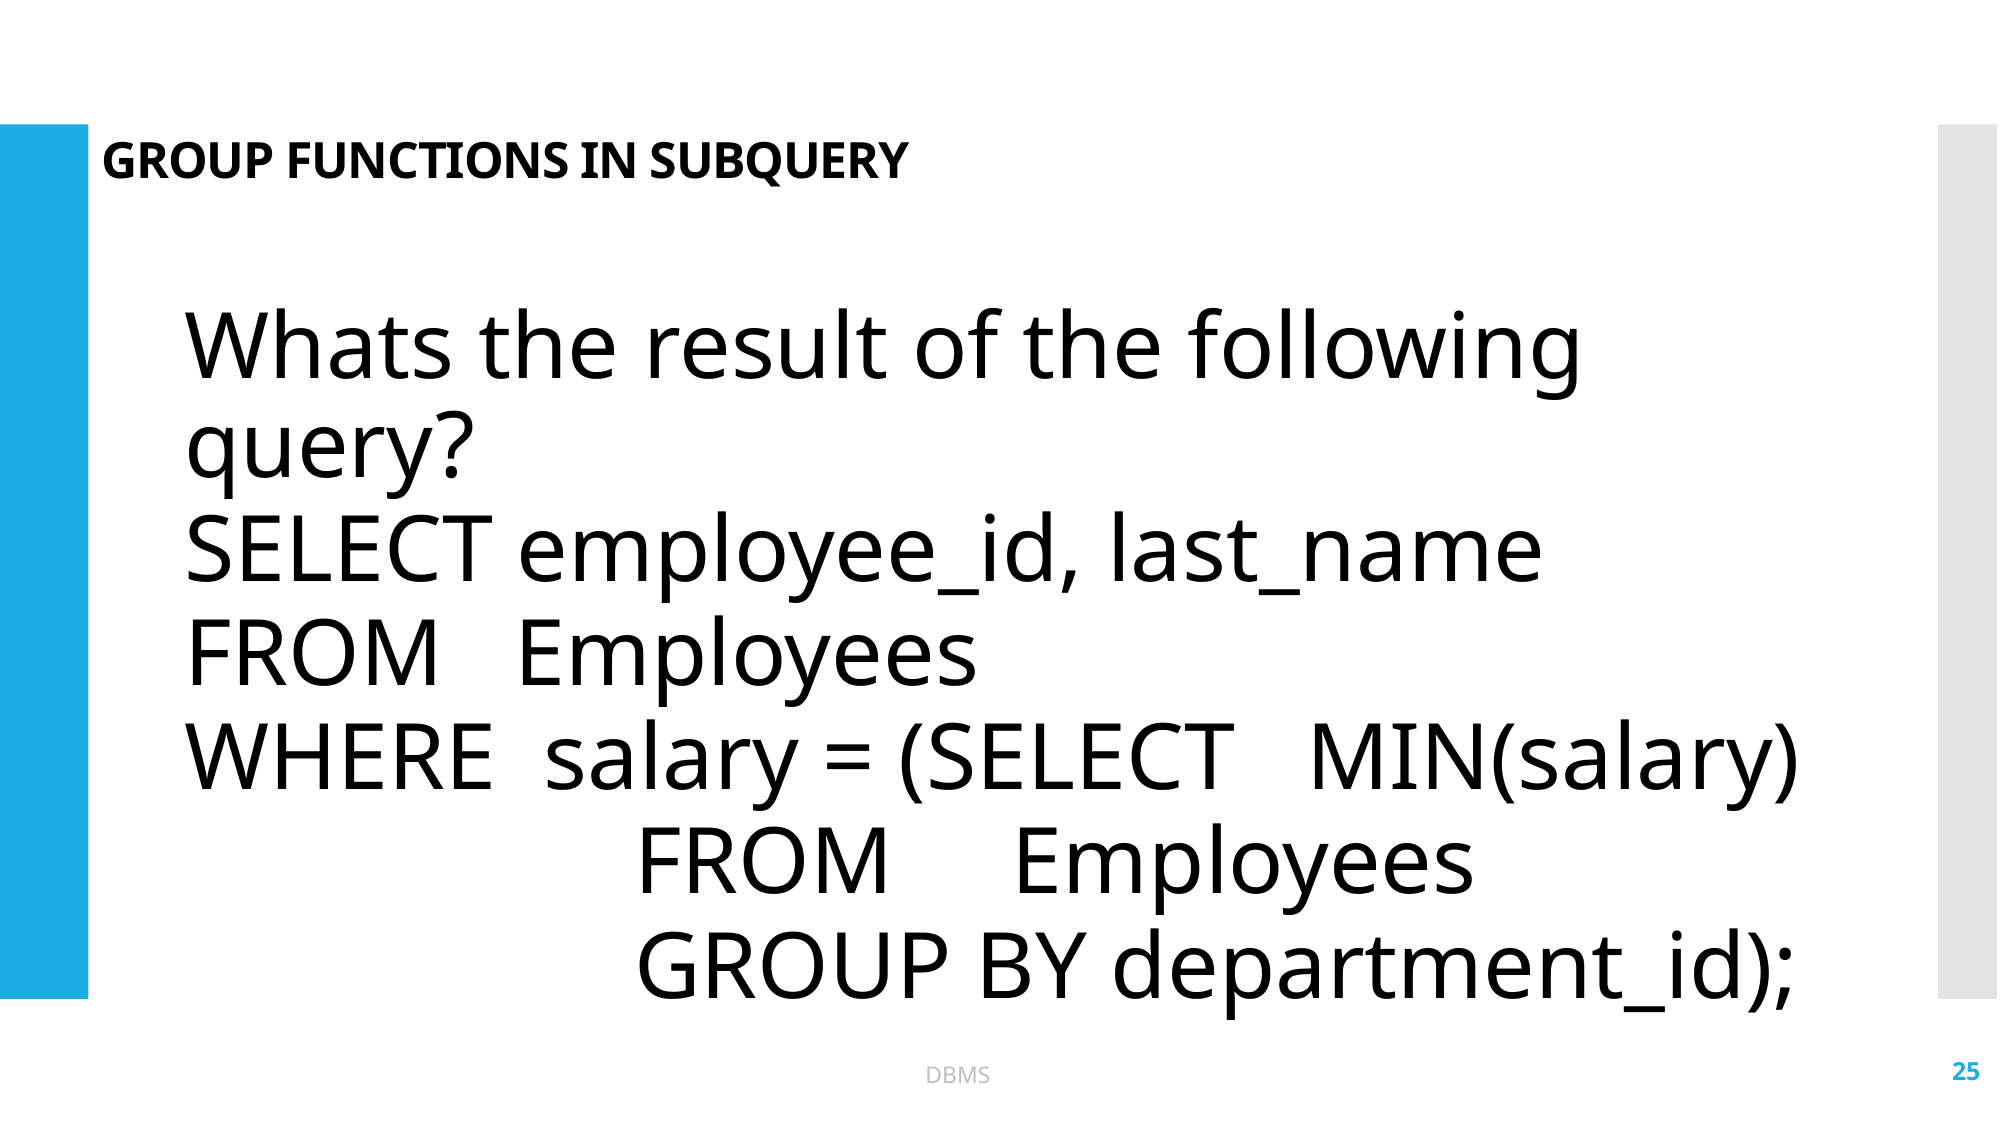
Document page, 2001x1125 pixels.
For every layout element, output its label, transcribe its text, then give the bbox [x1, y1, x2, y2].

slide_number 25 [1744, 1042, 1996, 1103]
list Whats the result of the following query? SELECT employee_id, last_name FROM Employees WHERE salary = (SELECT MIN(salary) FROM Employees GROUP BY department_id); [86, 231, 1830, 1036]
footer DBMS [473, 1046, 1443, 1107]
title GROUP FUNCTIONS IN SUBQUERY [86, 128, 1653, 189]
